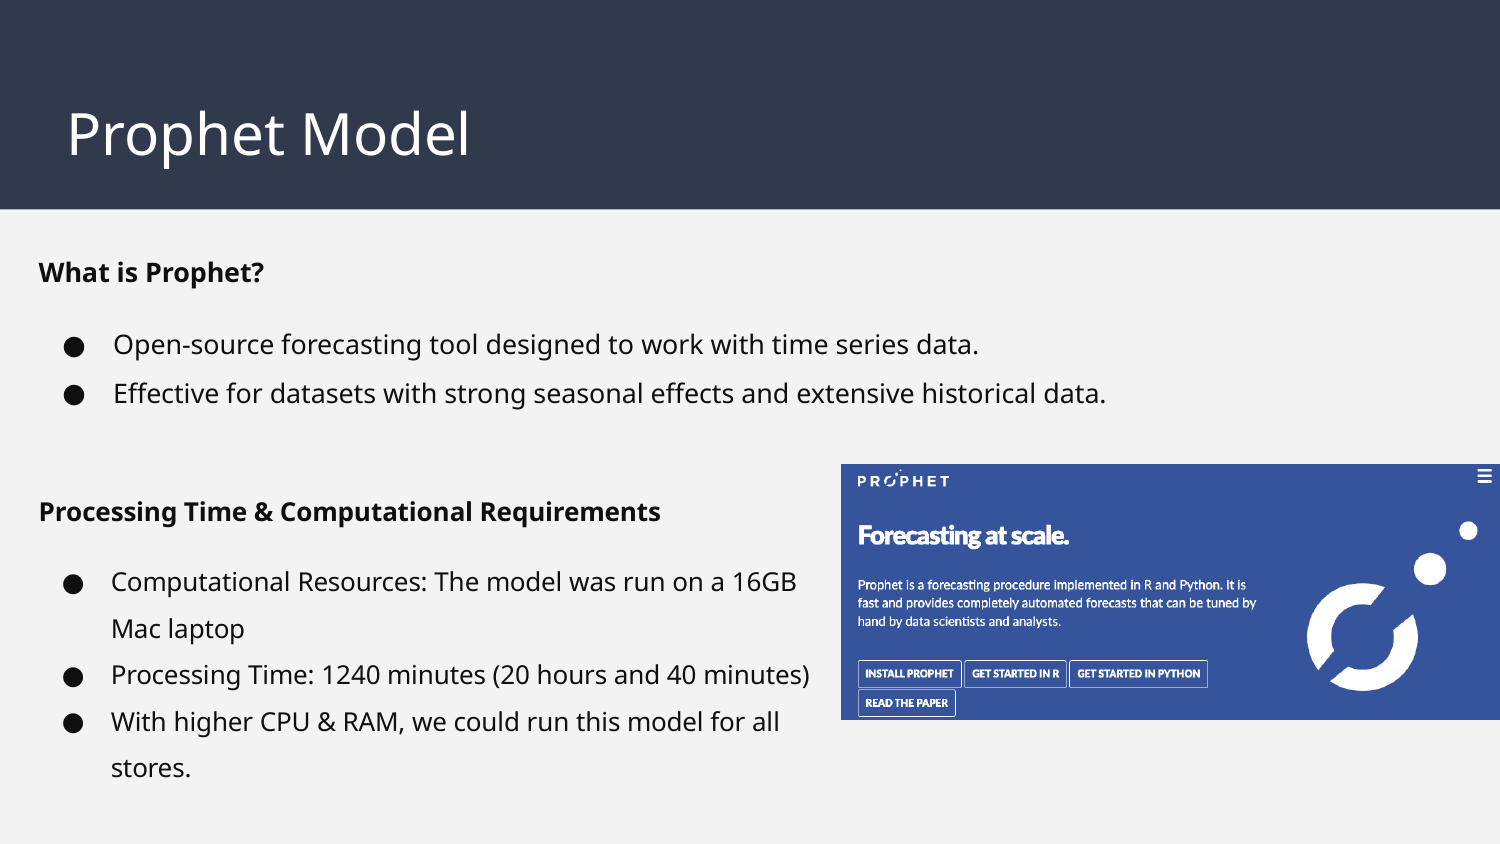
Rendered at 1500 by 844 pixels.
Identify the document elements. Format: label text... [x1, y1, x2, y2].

picture [841, 464, 1500, 720]
list Processing Time & Computational Requirements Computational Resources: The model was run on a 16GB Mac laptop Processing Time: 1240 minutes (20 hours and 40 minutes) With higher CPU & RAM, we could run this model for all stores. [23, 464, 831, 844]
title Prophet Model [51, 82, 1449, 185]
list What is Prophet? Open-source forecasting tool designed to work with time series data. Effective for datasets with strong seasonal effects and extensive historical data. [23, 224, 1202, 425]
